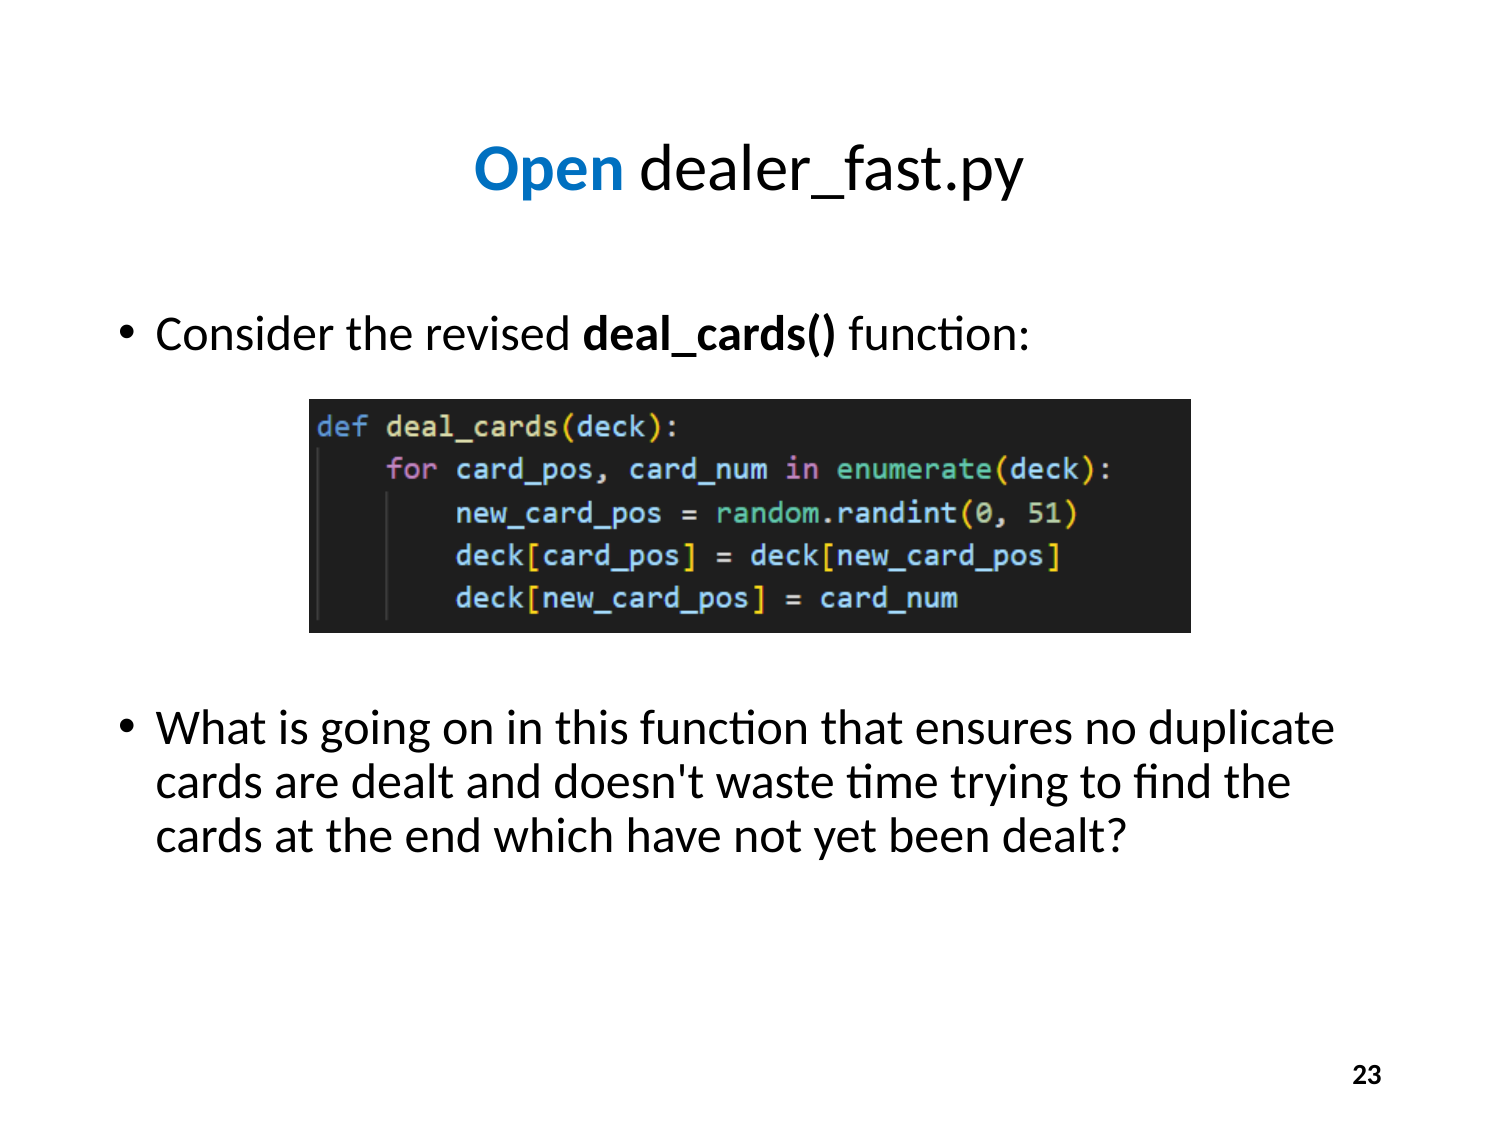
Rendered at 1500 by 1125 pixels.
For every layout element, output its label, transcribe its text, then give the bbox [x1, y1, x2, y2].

title Open dealer_fast.py [103, 59, 1397, 278]
list Consider the revised deal_cards() function: What is going on in this function that ensures no duplicate cards are dealt and doesn't waste time trying to find the cards at the end which have not yet been dealt? [103, 299, 1397, 1014]
slide_number 23 [1059, 1042, 1397, 1103]
picture [309, 399, 1191, 633]
